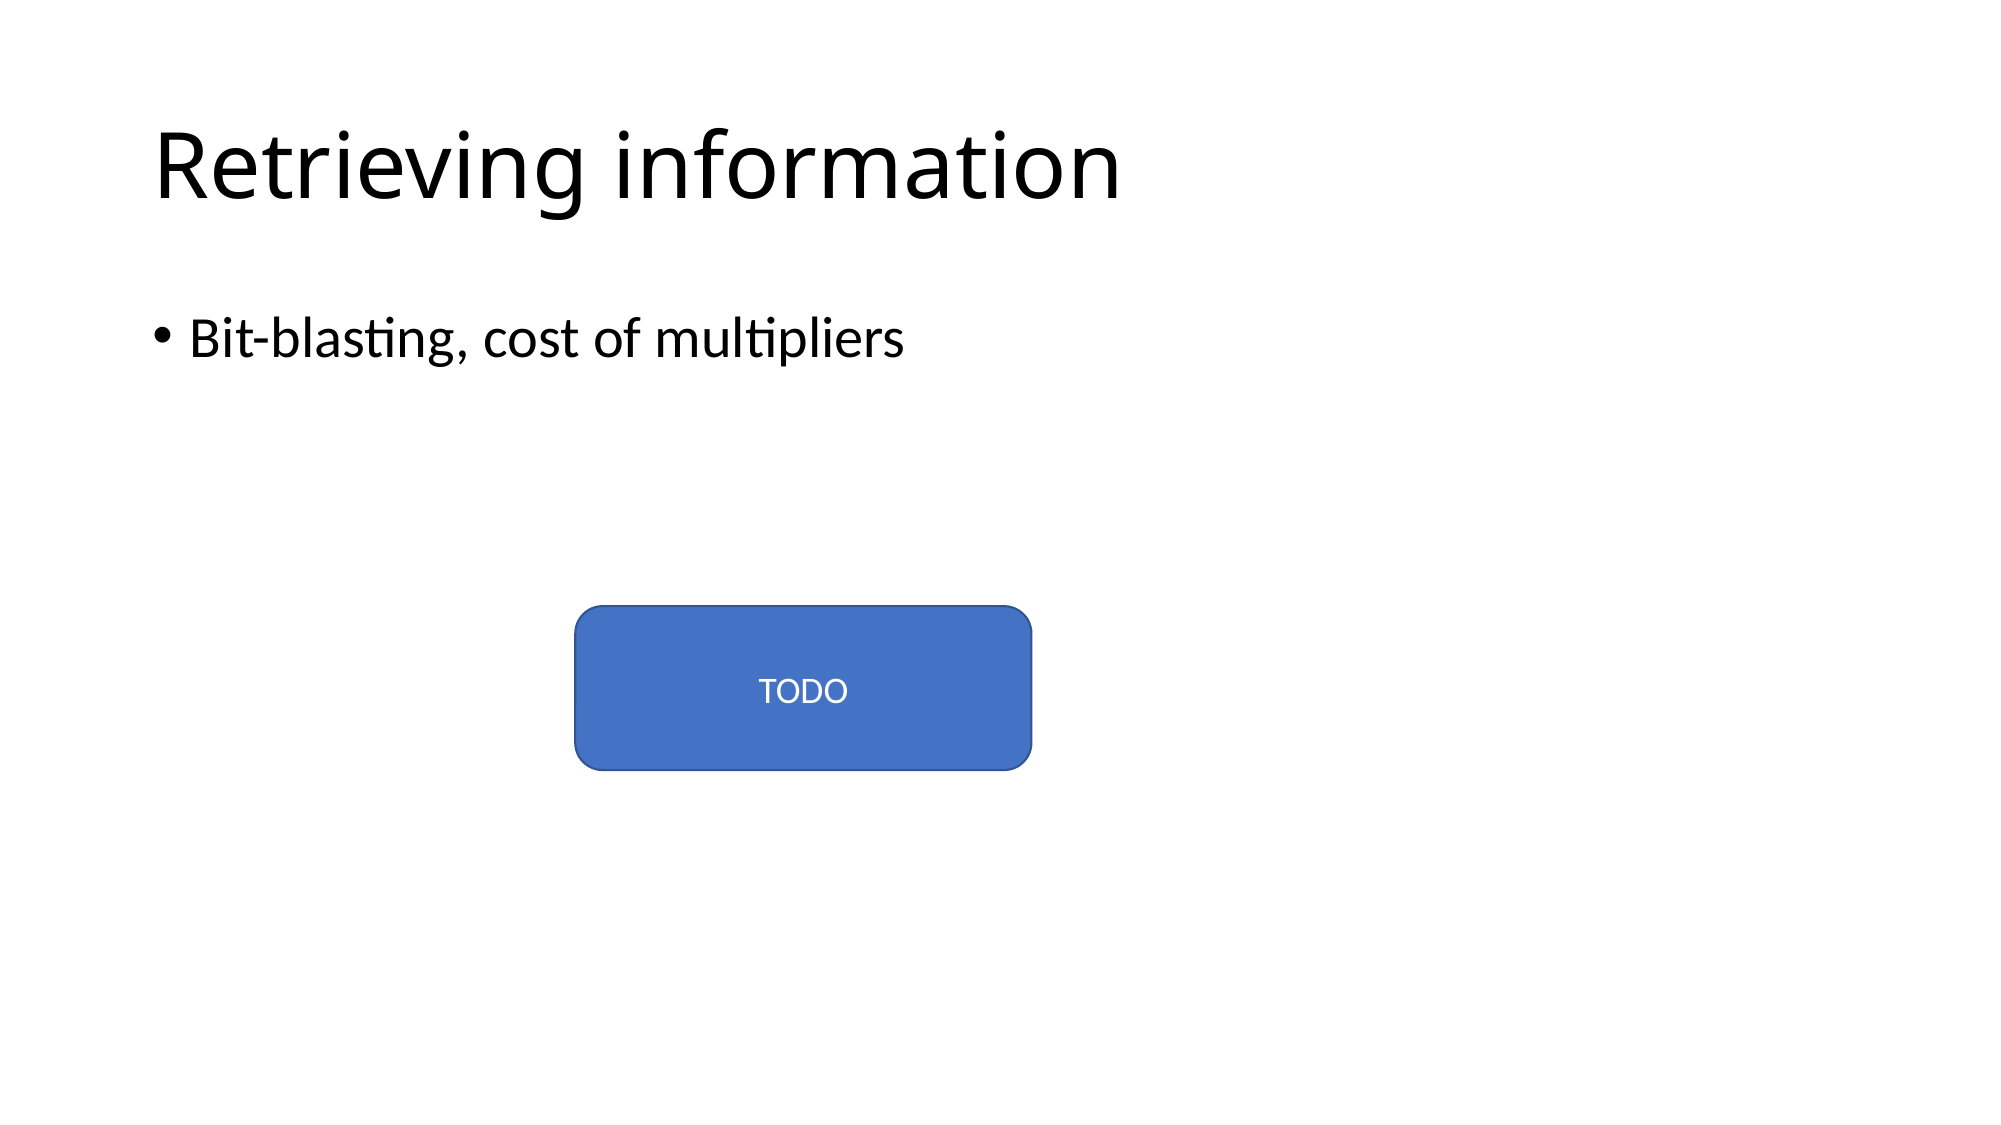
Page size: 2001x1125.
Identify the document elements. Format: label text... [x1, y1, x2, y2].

list Bit-blasting, cost of multipliers [137, 299, 1863, 1014]
text_box TODO [574, 605, 1033, 772]
title Retrieving information [137, 59, 1863, 278]
